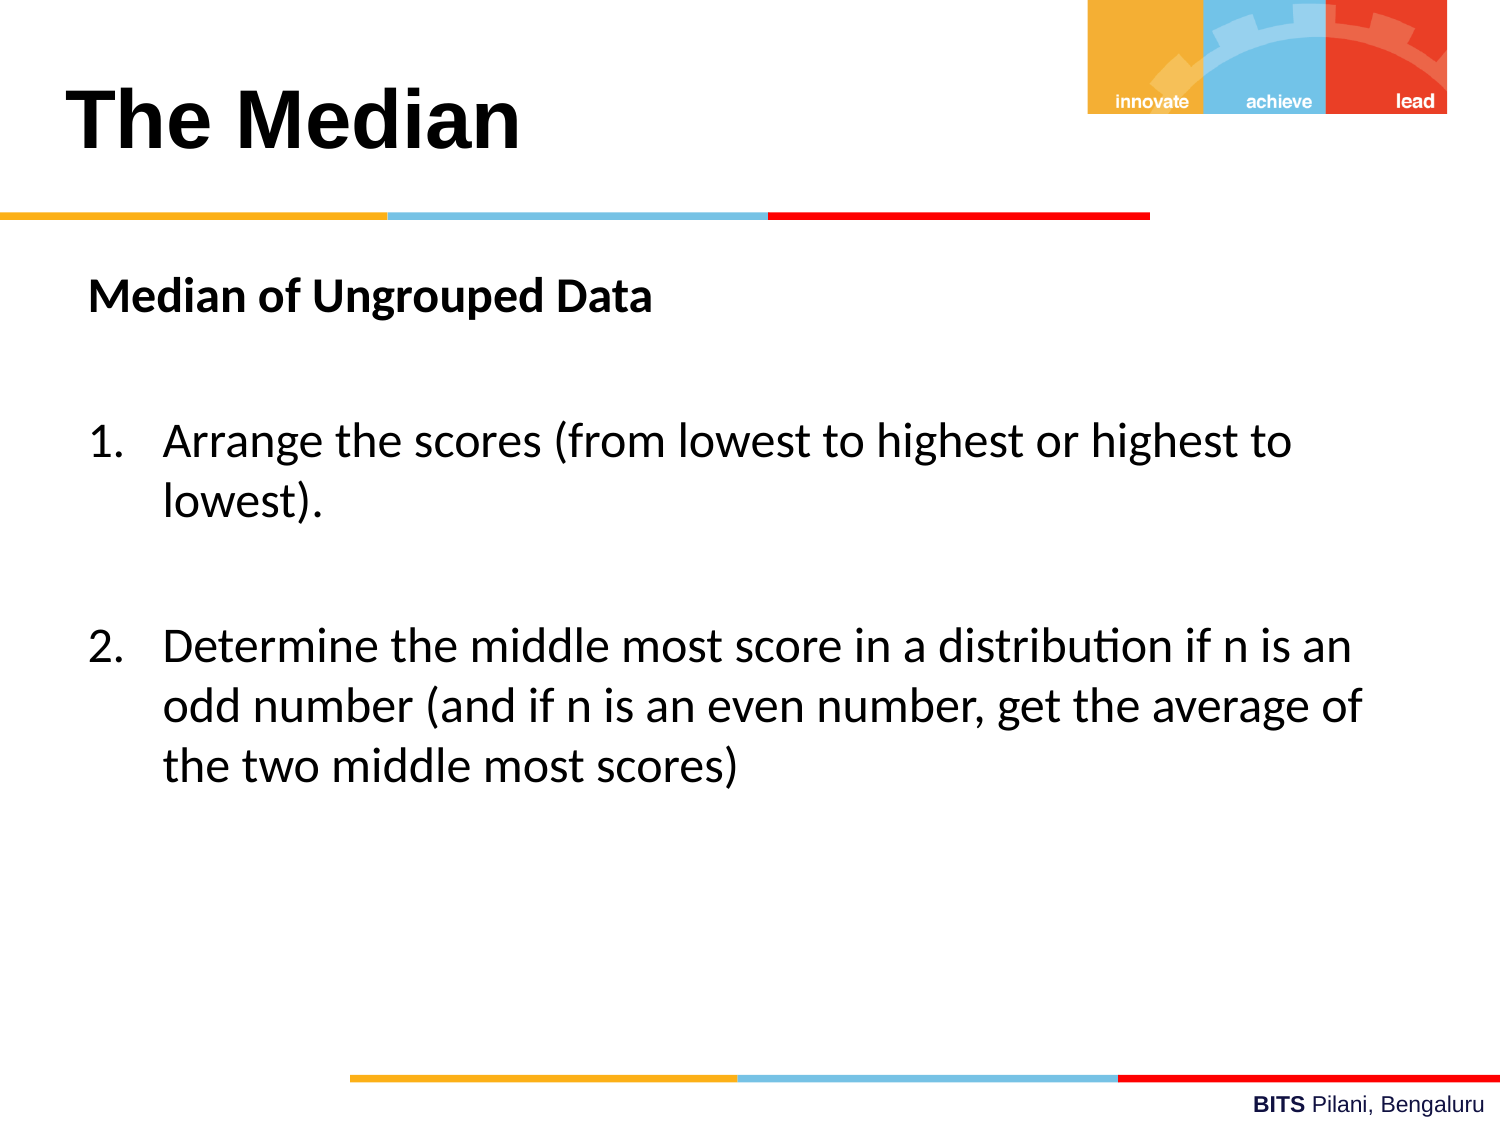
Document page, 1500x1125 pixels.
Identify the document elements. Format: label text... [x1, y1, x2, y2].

picture [1087, 0, 1448, 114]
list Median of Ungrouped Data Arrange the scores (from lowest to highest or highest to lowest). Determine the middle most score in a distribution if n is an odd number (and if n is an even number, get the average of the two middle most scores) [87, 262, 1413, 938]
title The Median [64, 45, 1069, 185]
